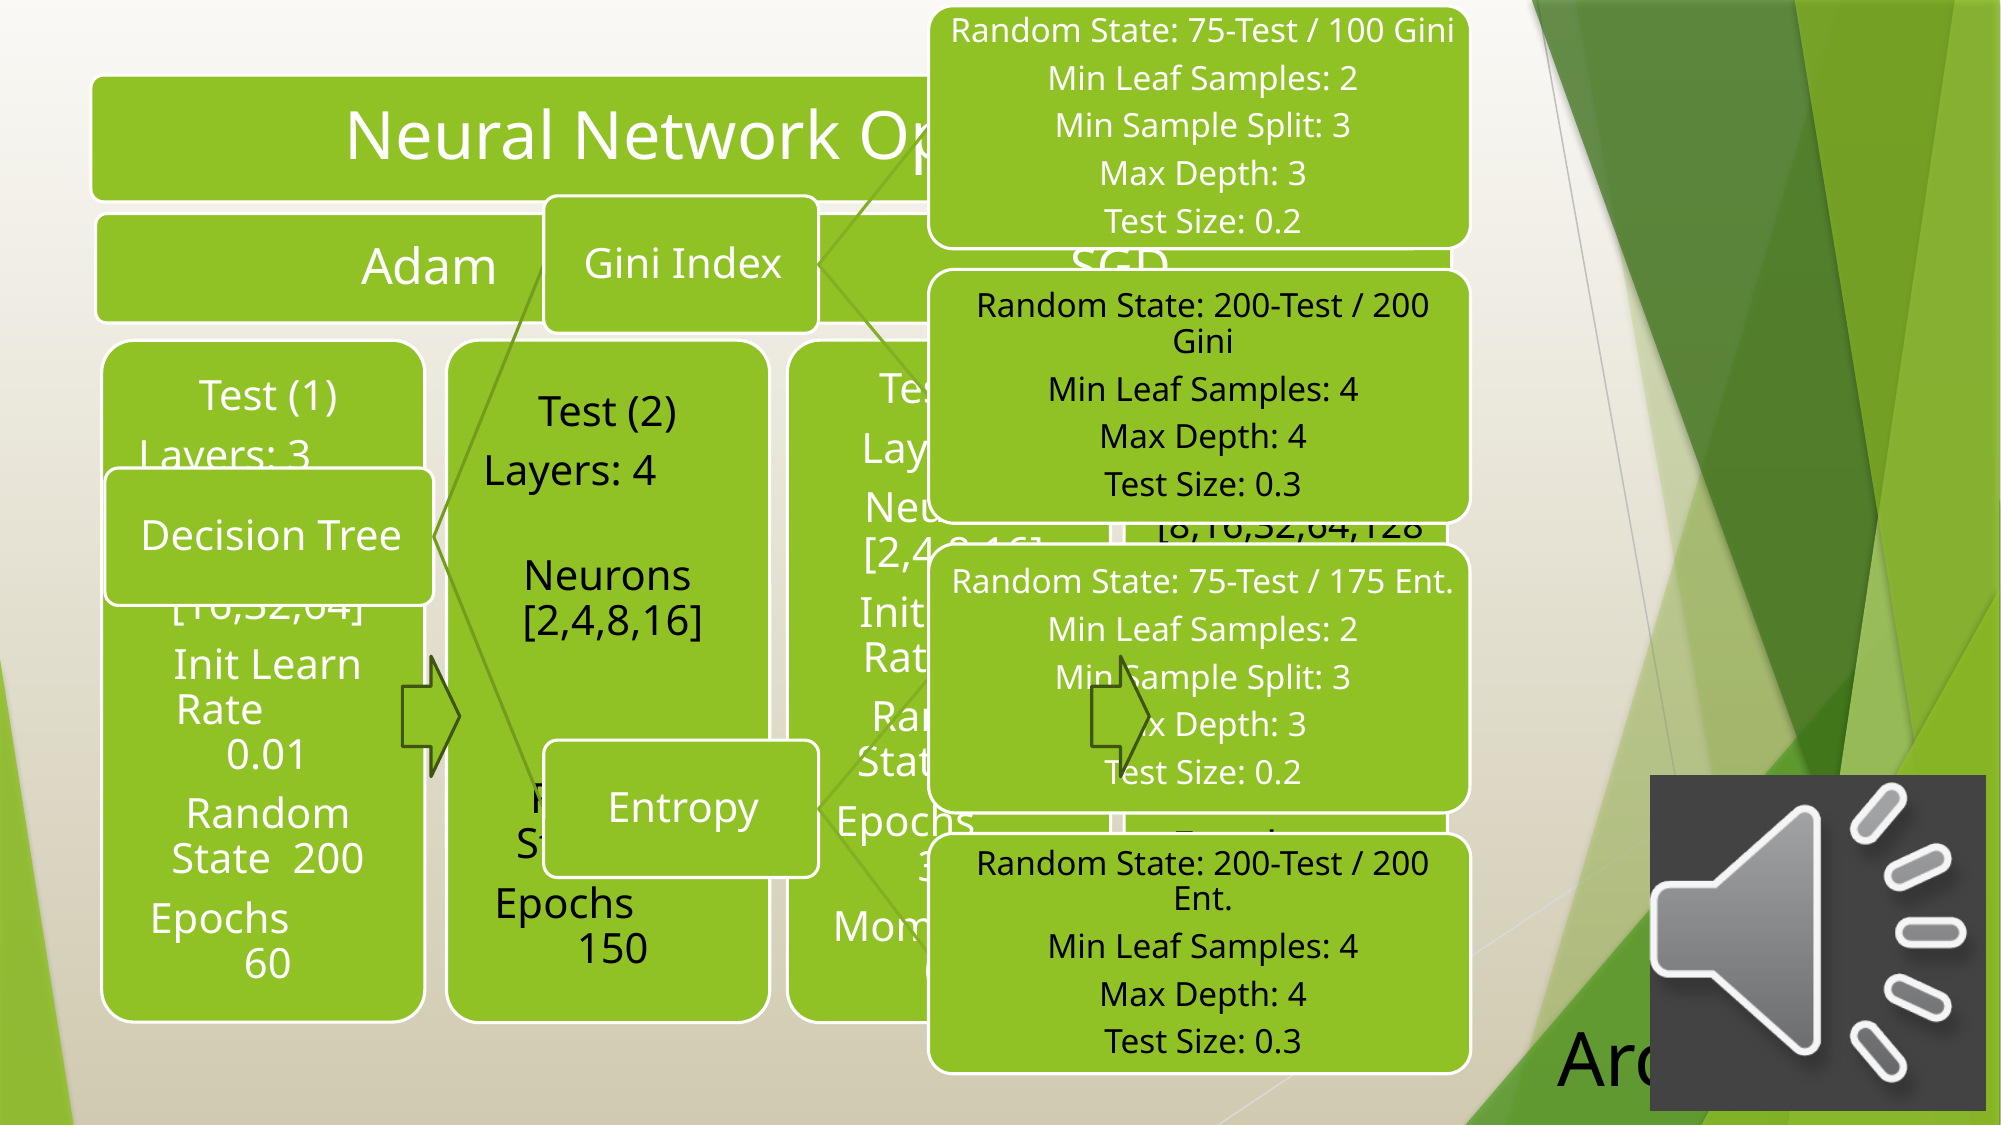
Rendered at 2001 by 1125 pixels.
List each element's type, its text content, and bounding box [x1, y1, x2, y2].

picture [1648, 773, 1987, 1112]
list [0, 4, 1713, 1075]
title Architecture [1542, 1004, 2000, 1125]
